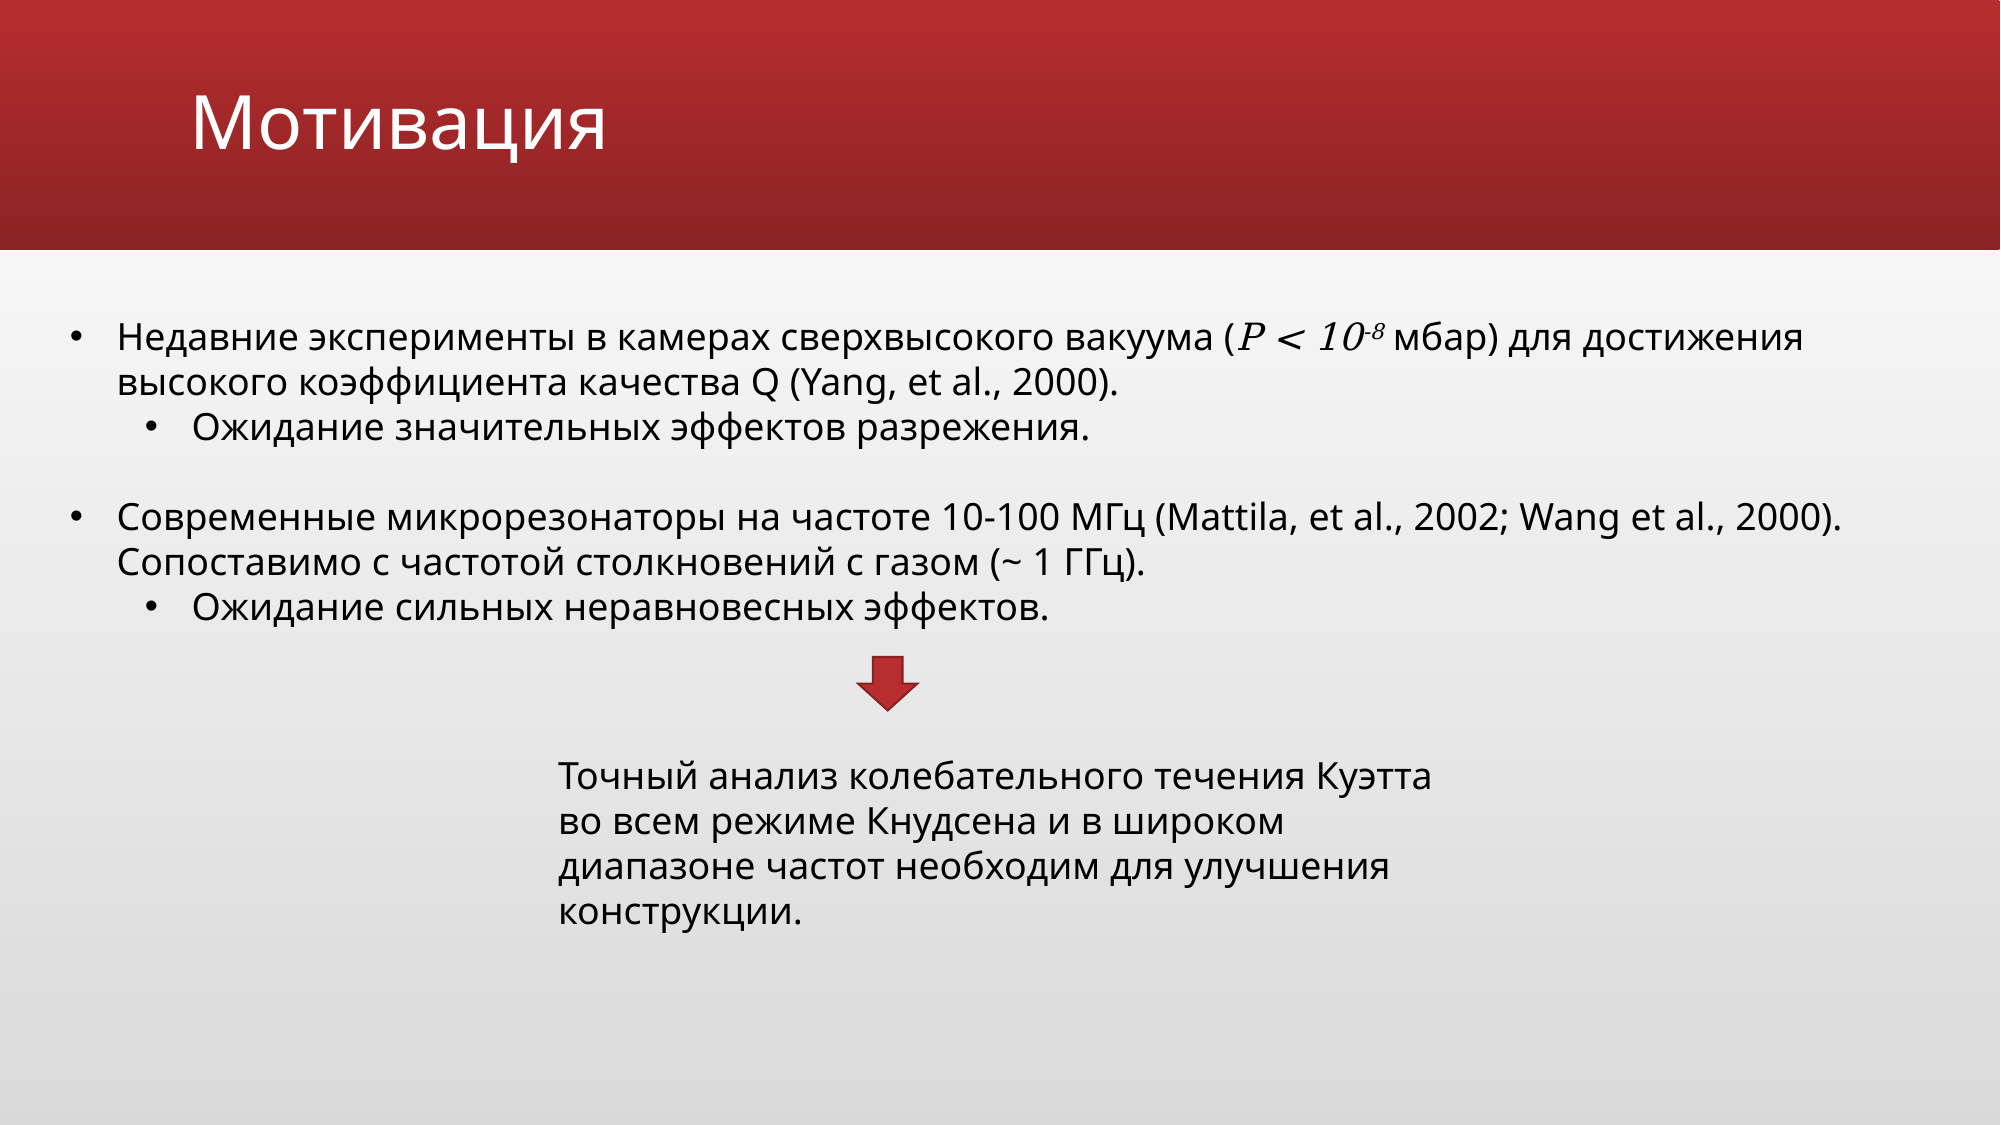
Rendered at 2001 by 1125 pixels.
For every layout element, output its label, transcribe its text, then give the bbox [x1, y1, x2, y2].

title Мотивация [174, 16, 1825, 234]
text_box Точный анализ колебательного течения Куэтта во всем режиме Кнудсена и в широком диапазоне частот необходим для улучшения конструкции. [468, 744, 1469, 940]
text_box Недавние эксперименты в камерах сверхвысокого вакуума (P < 10-8 мбар) для достижения высокого коэффициента качества Q (Yang, et al., 2000). Ожидание значительных эффектов разрежения. Современные микрорезонаторы на частоте 10-100 МГц (Mattila, et al., 2002; Wang et al., 2000). Сопоставимо с частотой столкновений с газом (~ 1 ГГц). Ожидание сильных неравновесных эффектов. [54, 305, 1945, 636]
text_box [855, 655, 920, 712]
